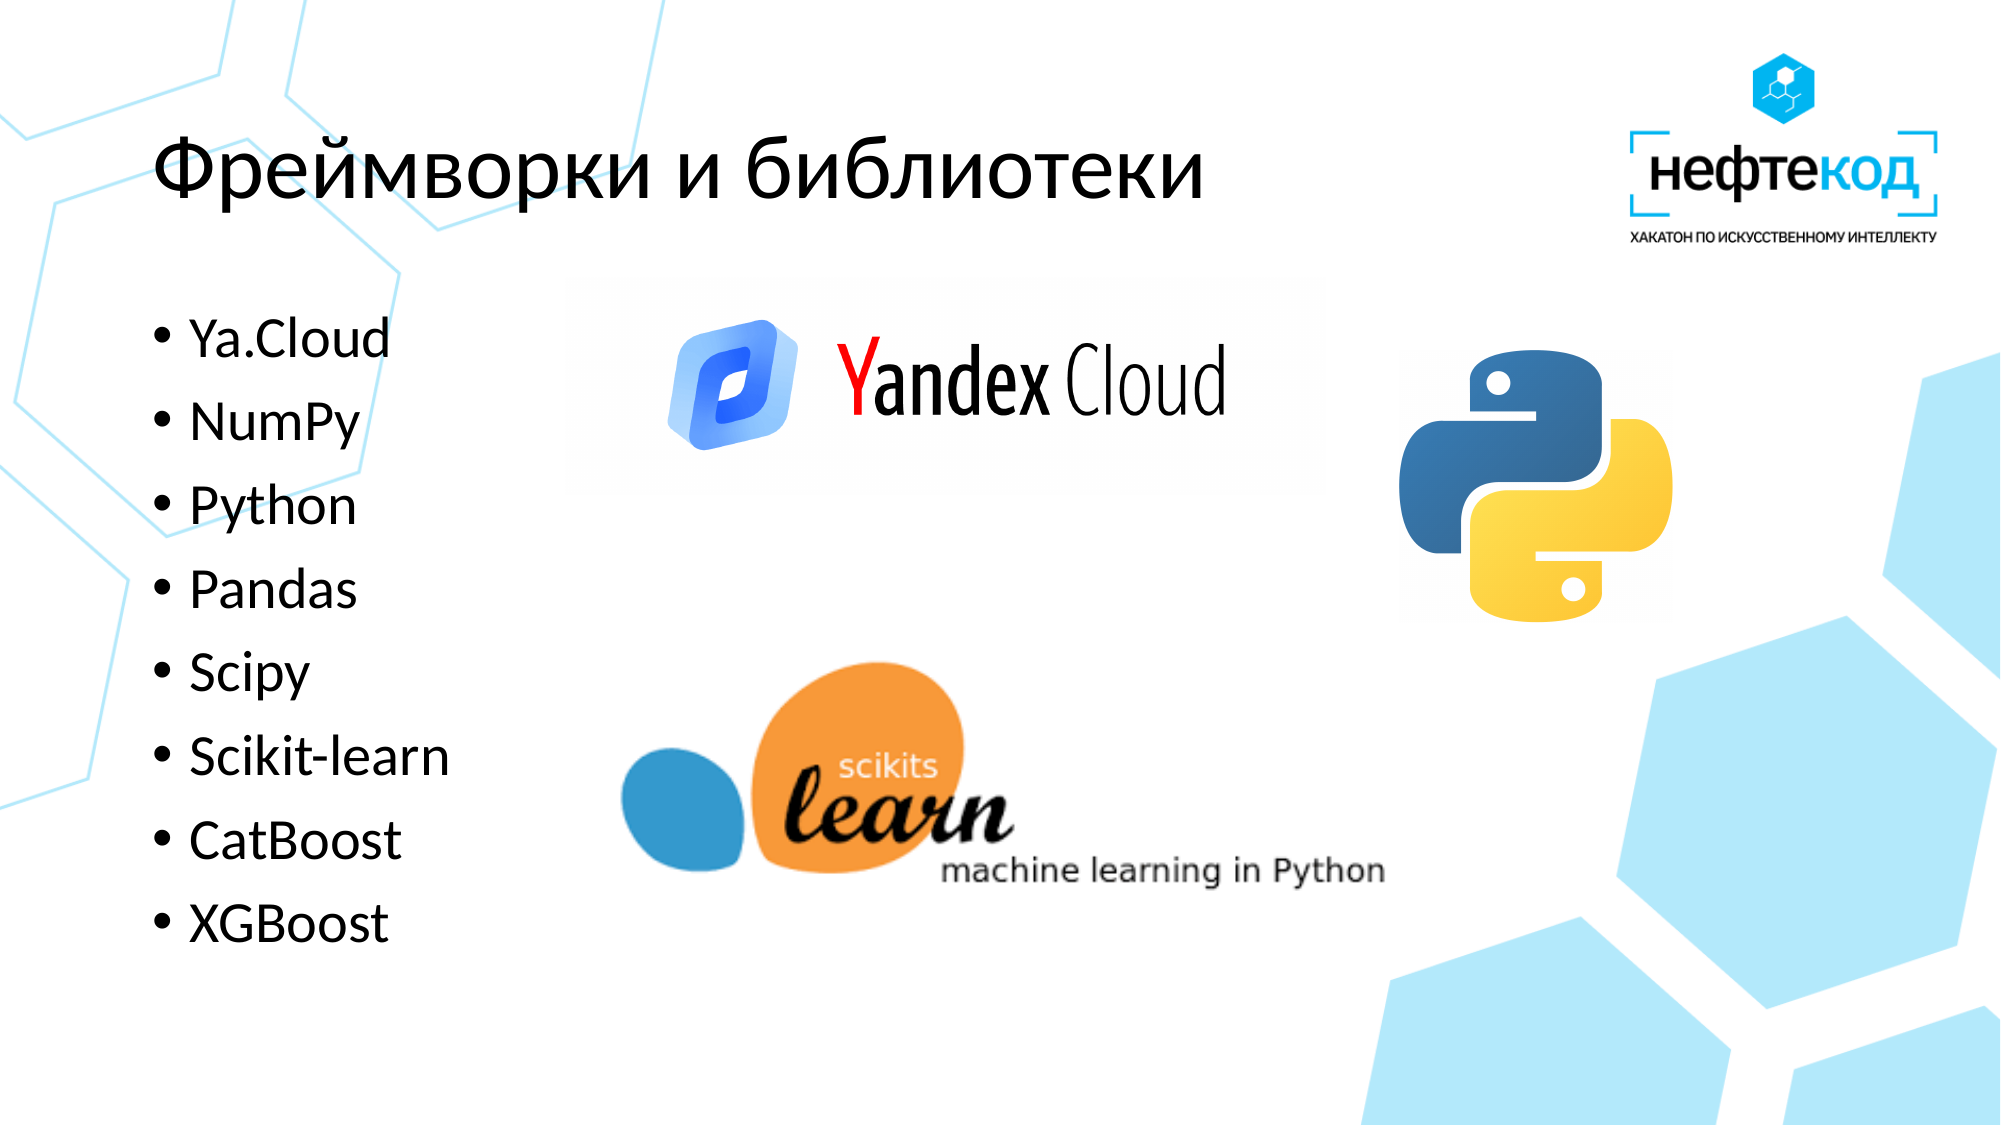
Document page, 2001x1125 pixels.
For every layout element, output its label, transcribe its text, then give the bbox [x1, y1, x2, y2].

list Ya.Cloud NumPy Python Pandas Scipy Scikit-learn CatBoost XGBoost [137, 299, 1863, 1014]
title Фреймворки и библиотеки [137, 59, 1863, 278]
picture [0, 0, 2001, 1125]
